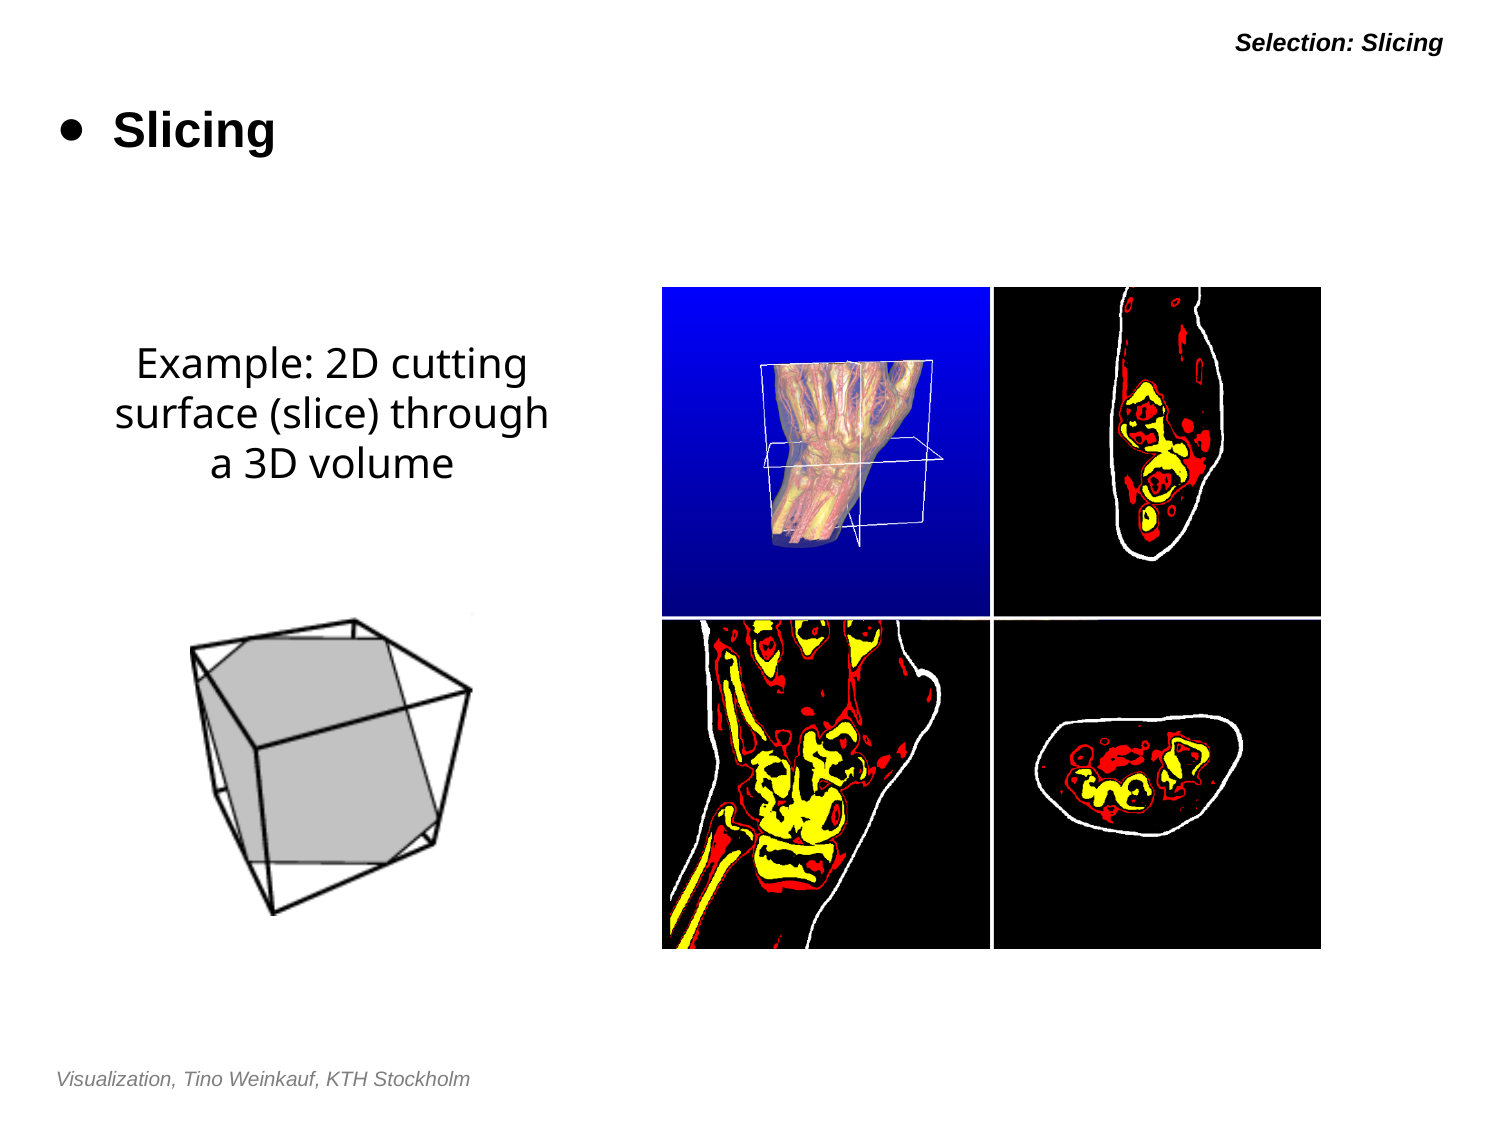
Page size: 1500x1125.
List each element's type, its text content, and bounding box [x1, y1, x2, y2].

title Selection: Slicing [237, 18, 1460, 67]
list Slicing [40, 89, 1460, 1036]
picture [189, 612, 475, 916]
text_box Example: 2D cutting surface (slice) through a 3D volume [112, 262, 552, 562]
picture [662, 287, 1321, 949]
